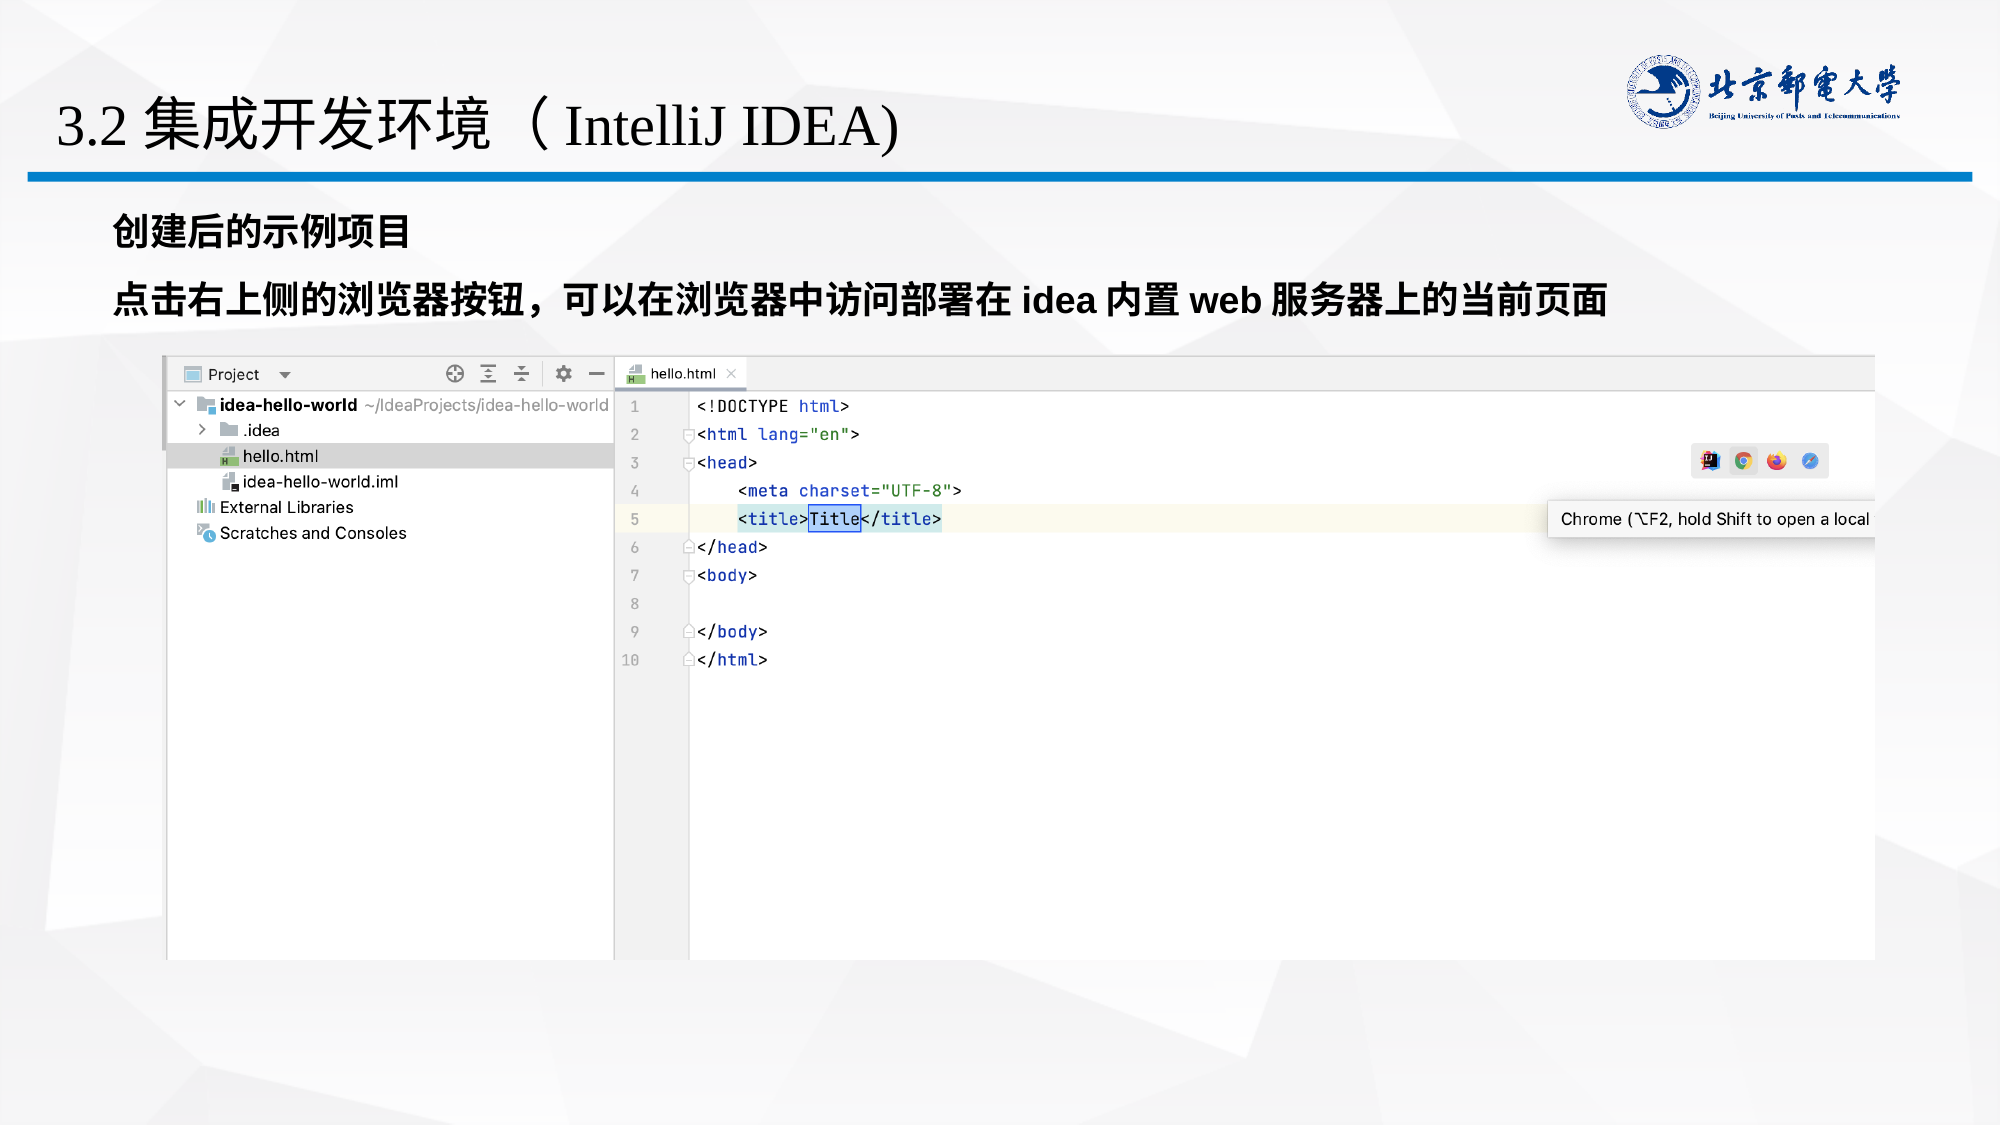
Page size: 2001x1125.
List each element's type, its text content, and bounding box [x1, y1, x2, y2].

title 3.2集成开发环境（IntelliJ IDEA) [41, 52, 1188, 201]
text_box 创建后的示例项目 点击右上侧的浏览器按钮，可以在浏览器中访问部署在idea内置web服务器上的当前页面 [97, 200, 1748, 328]
picture [0, 0, 2000, 1125]
